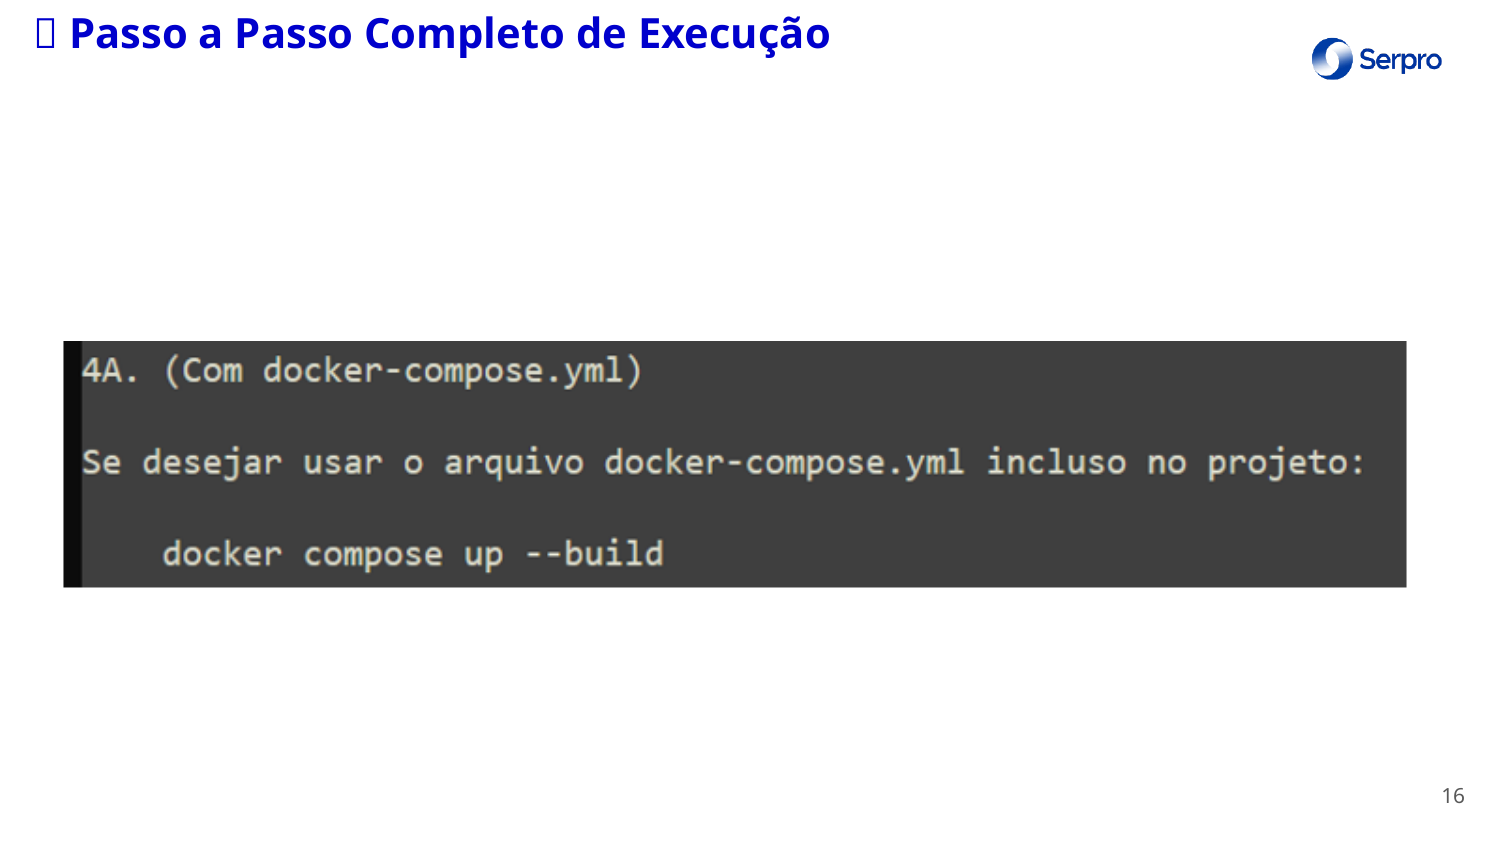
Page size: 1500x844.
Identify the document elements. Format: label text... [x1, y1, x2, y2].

picture [1310, 37, 1442, 80]
picture [47, 341, 1422, 603]
text_box 🧪 Passo a Passo Completo de Execução [33, 7, 1435, 130]
text_box 16 [1389, 764, 1480, 830]
